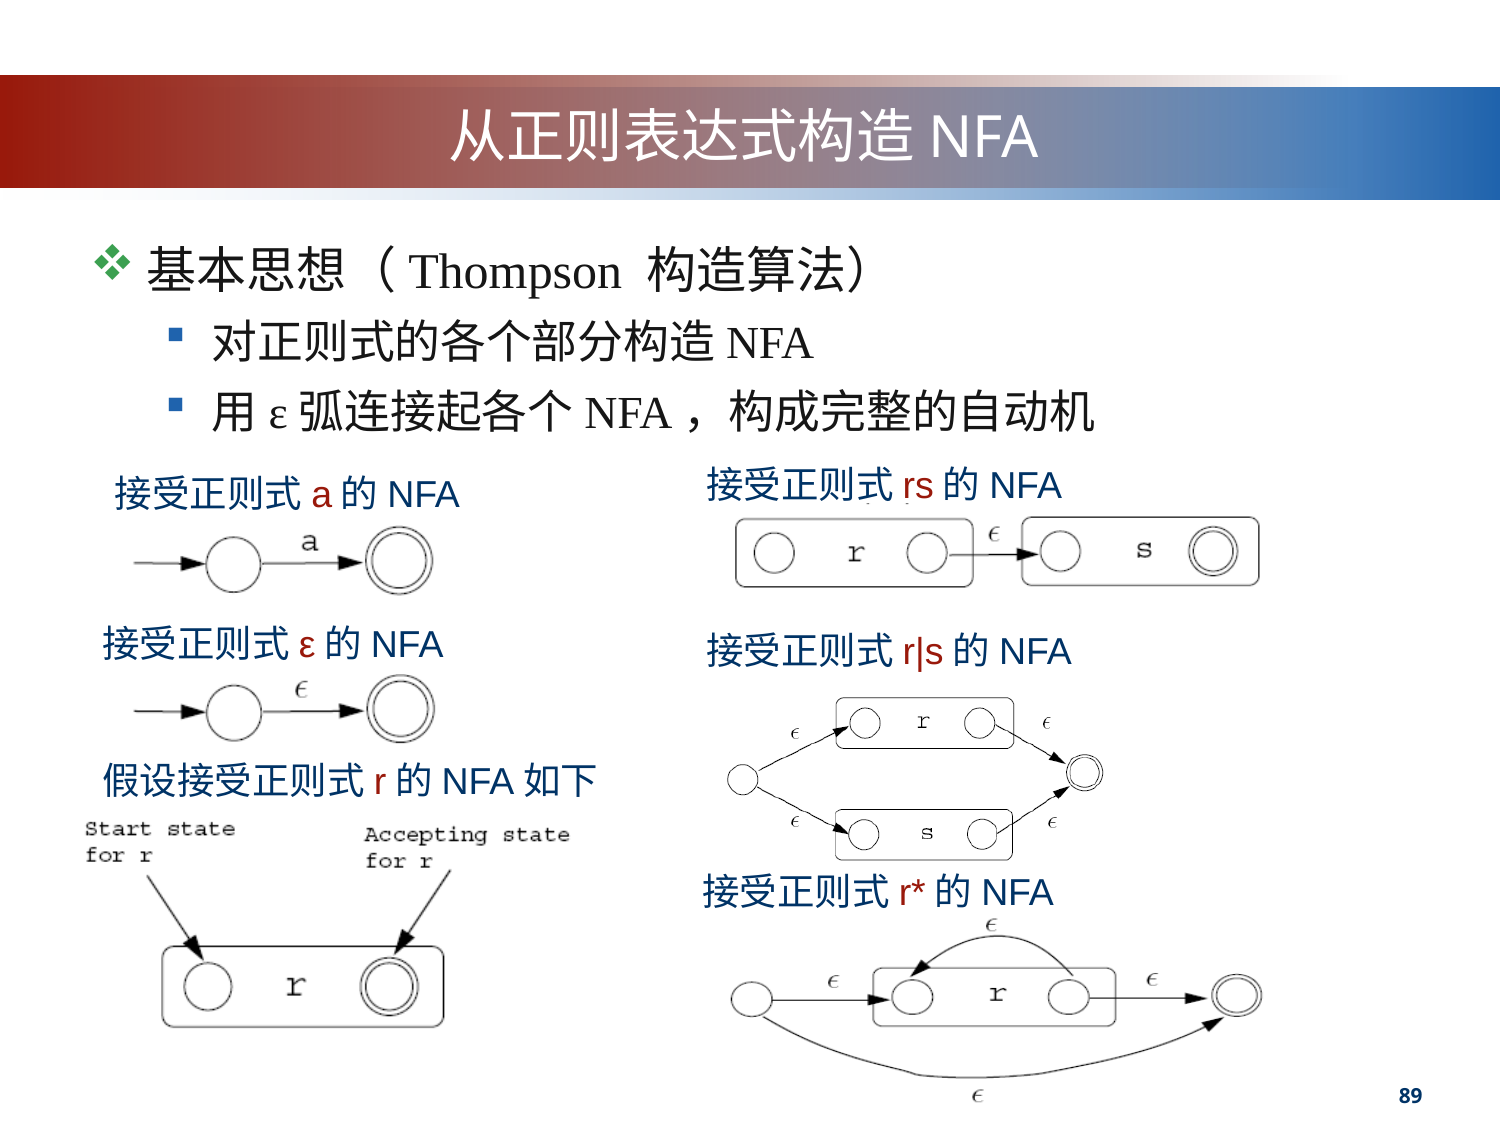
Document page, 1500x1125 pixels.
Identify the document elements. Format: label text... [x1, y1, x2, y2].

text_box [99, 462, 476, 601]
title 从正则表达式构造NFA [137, 87, 1351, 181]
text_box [87, 612, 463, 747]
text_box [691, 453, 1267, 601]
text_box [691, 618, 1117, 858]
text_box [74, 749, 626, 1037]
list 基本思想（Thompson 构造算法） 对正则式的各个部分构造NFA 用ε弧连接起各个NFA，构成完整的自动机 [74, 224, 1426, 463]
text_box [687, 860, 1272, 1113]
slide_number 89 [1274, 1074, 1438, 1117]
